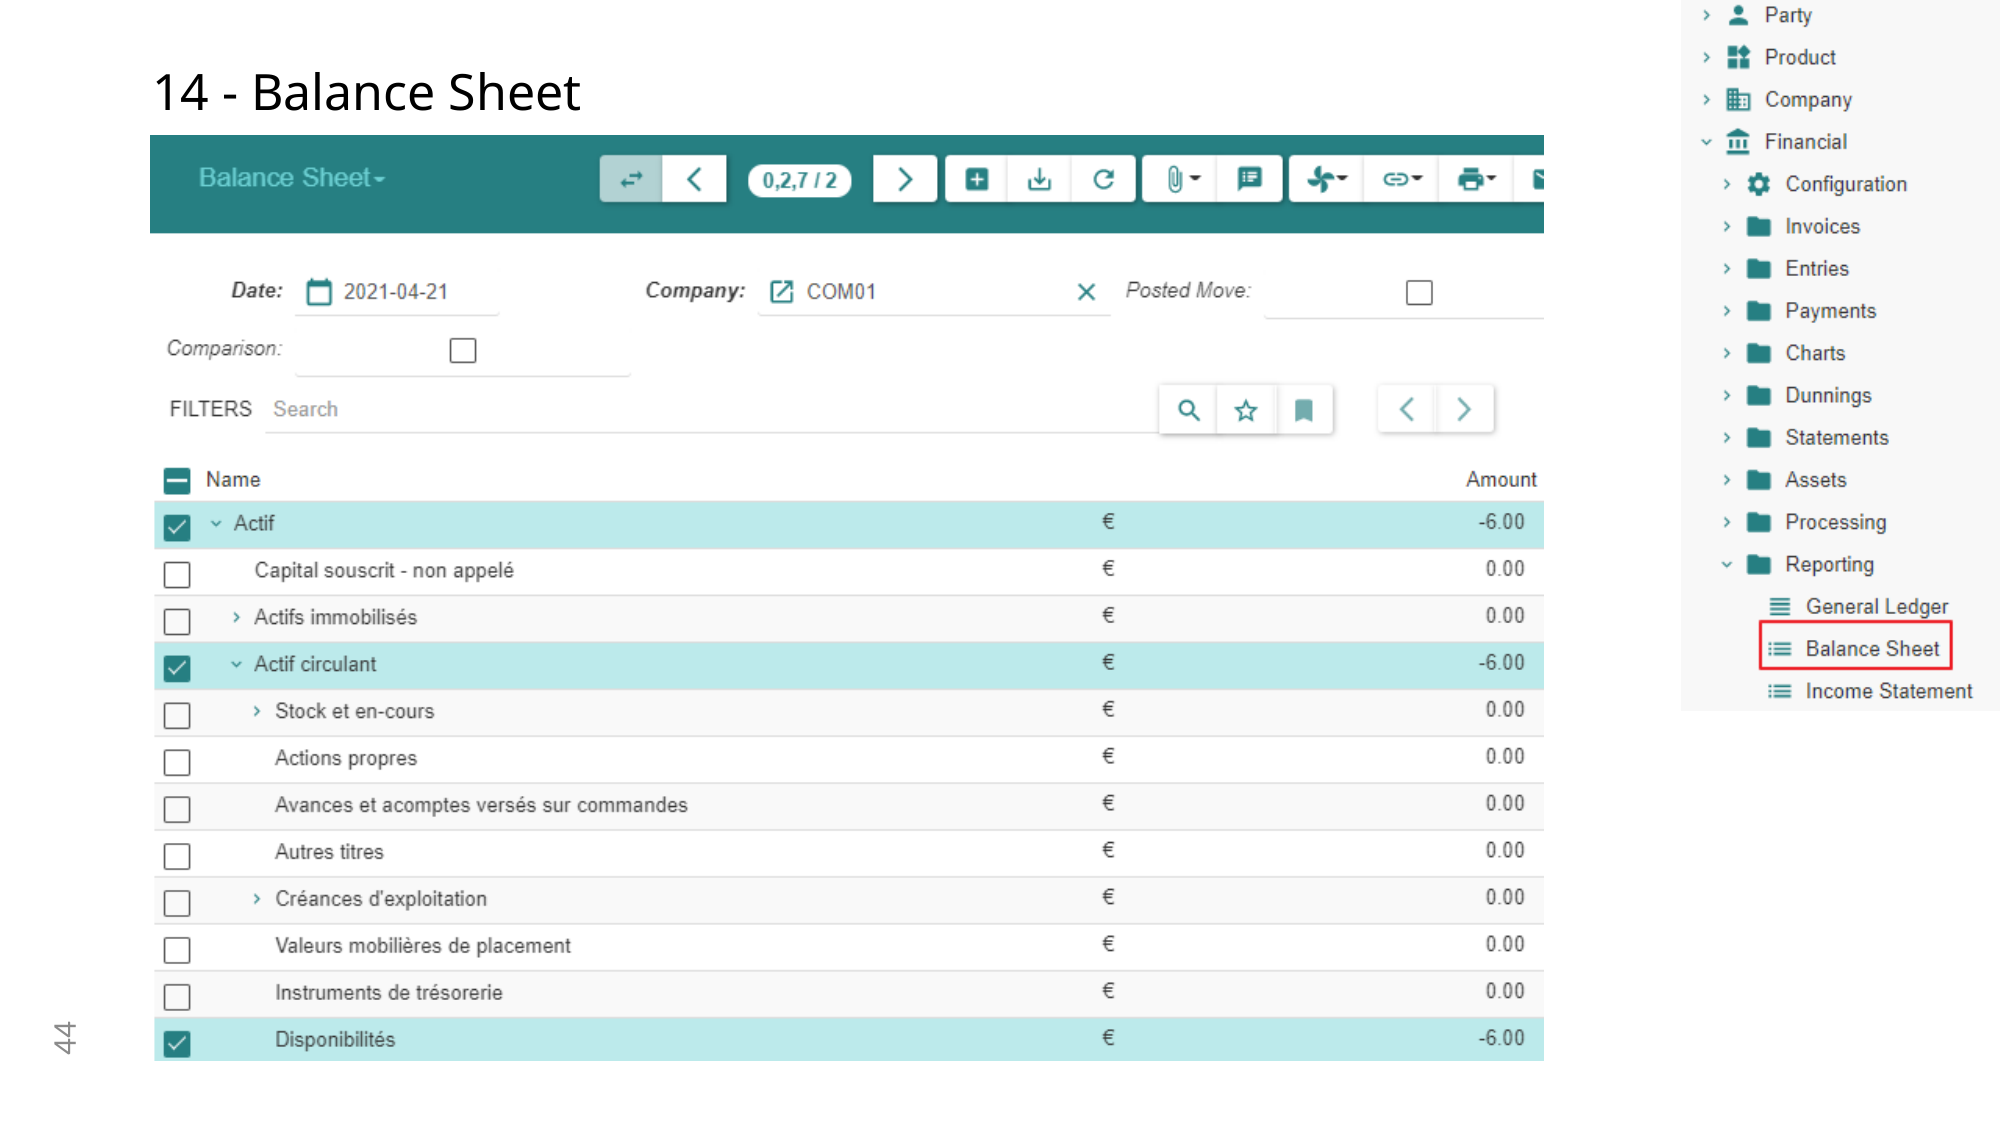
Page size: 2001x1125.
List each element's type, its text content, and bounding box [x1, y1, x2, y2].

picture [1681, 0, 2000, 711]
title 14 - Balance Sheet [137, 59, 1681, 136]
slide_number 44 [32, 969, 93, 1108]
picture [149, 135, 1544, 1061]
